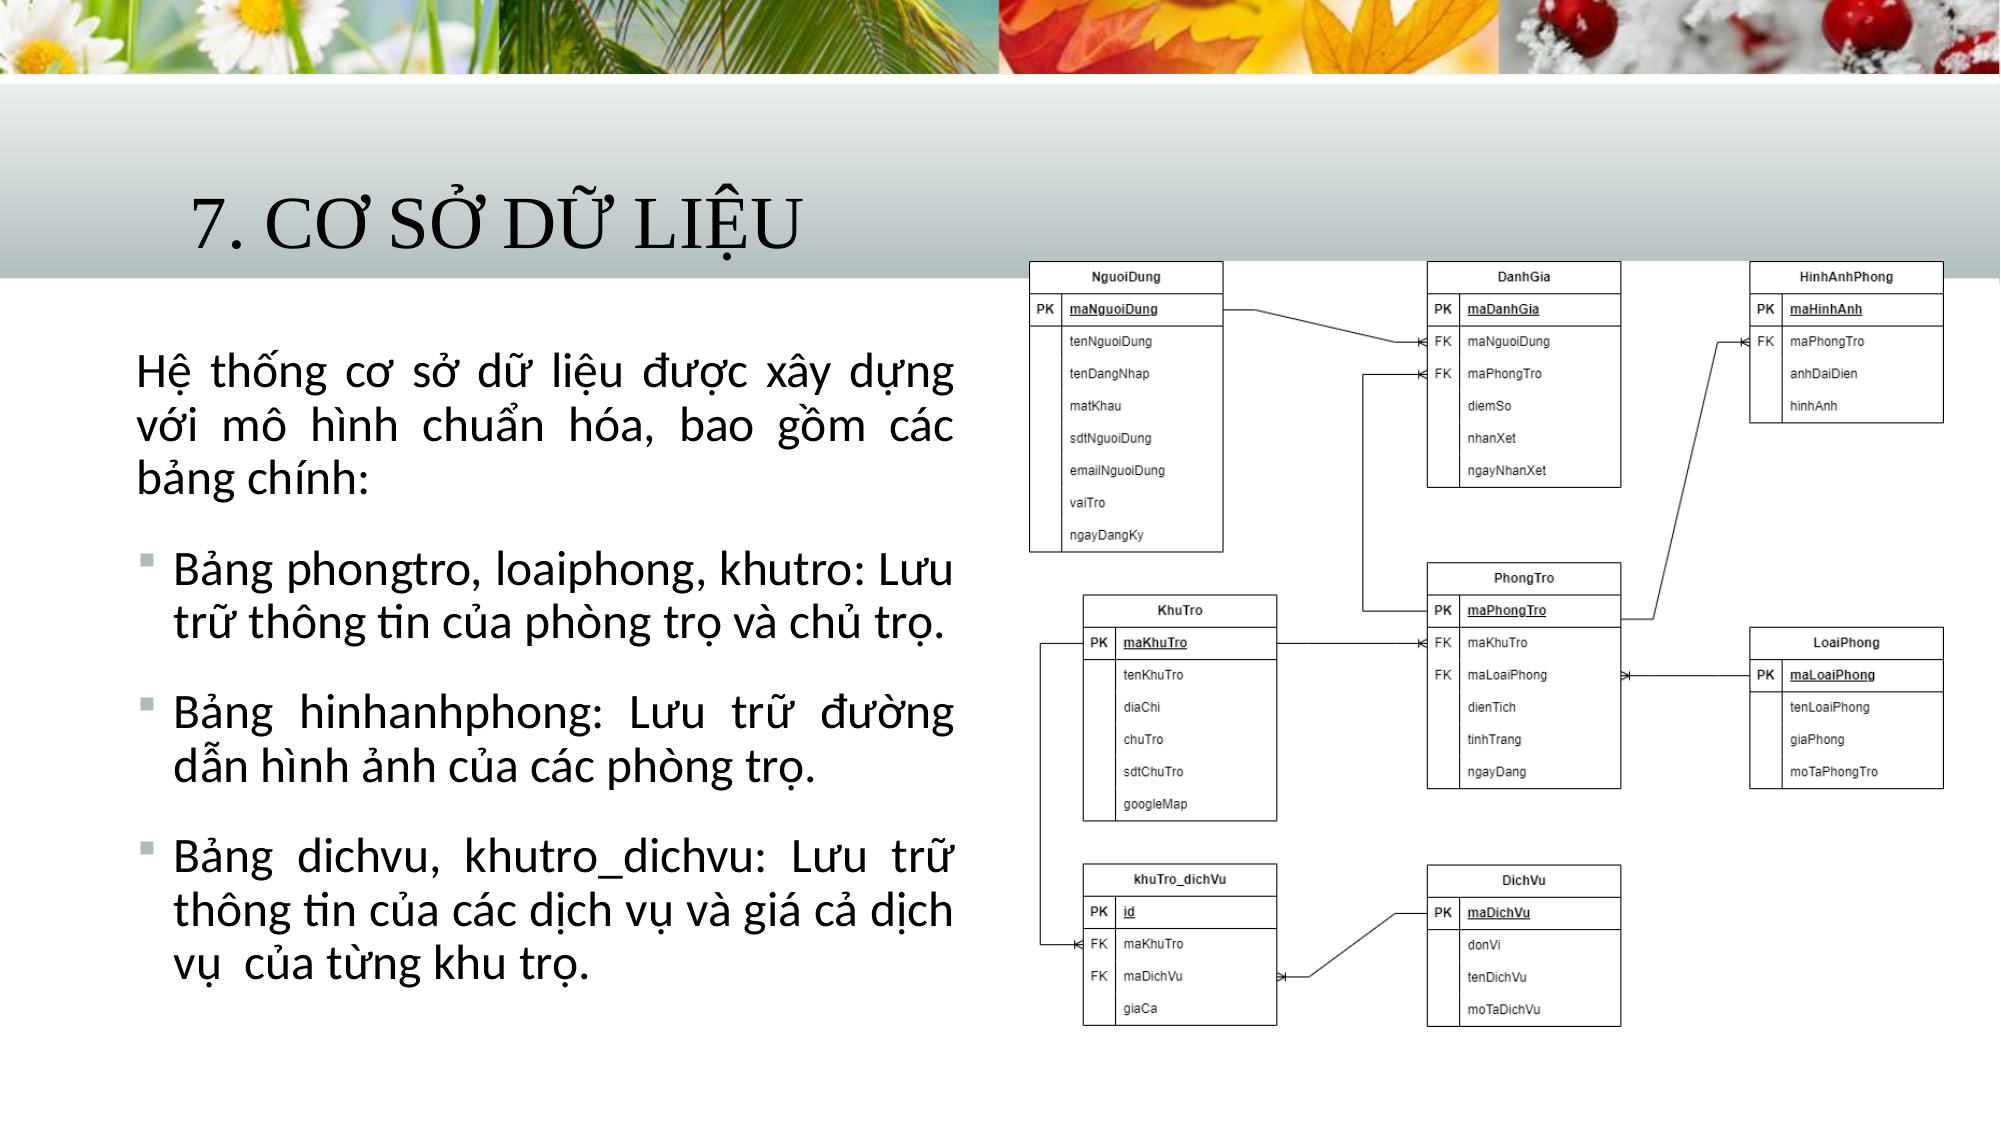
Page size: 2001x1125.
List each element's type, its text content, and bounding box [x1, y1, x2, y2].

picture [0, 0, 2000, 74]
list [1029, 261, 1944, 1027]
title 7. cơ sở dữ liệu [174, 92, 1825, 273]
list Hệ thống cơ sở dữ liệu được xây dựng với mô hình chuẩn hóa, bao gồm các bảng chính: Bảng phongtro, loaiphong, khutro: Lưu trữ thông tin của phòng trọ và chủ trọ. Bảng hinhanhphong: Lưu trữ đường dẫn hình ảnh của các phòng trọ. Bảng dichvu, khutro_dichvu: Lưu trữ thông tin của các dịch vụ và giá cả dịch vụ của từng khu trọ. [121, 337, 970, 1050]
